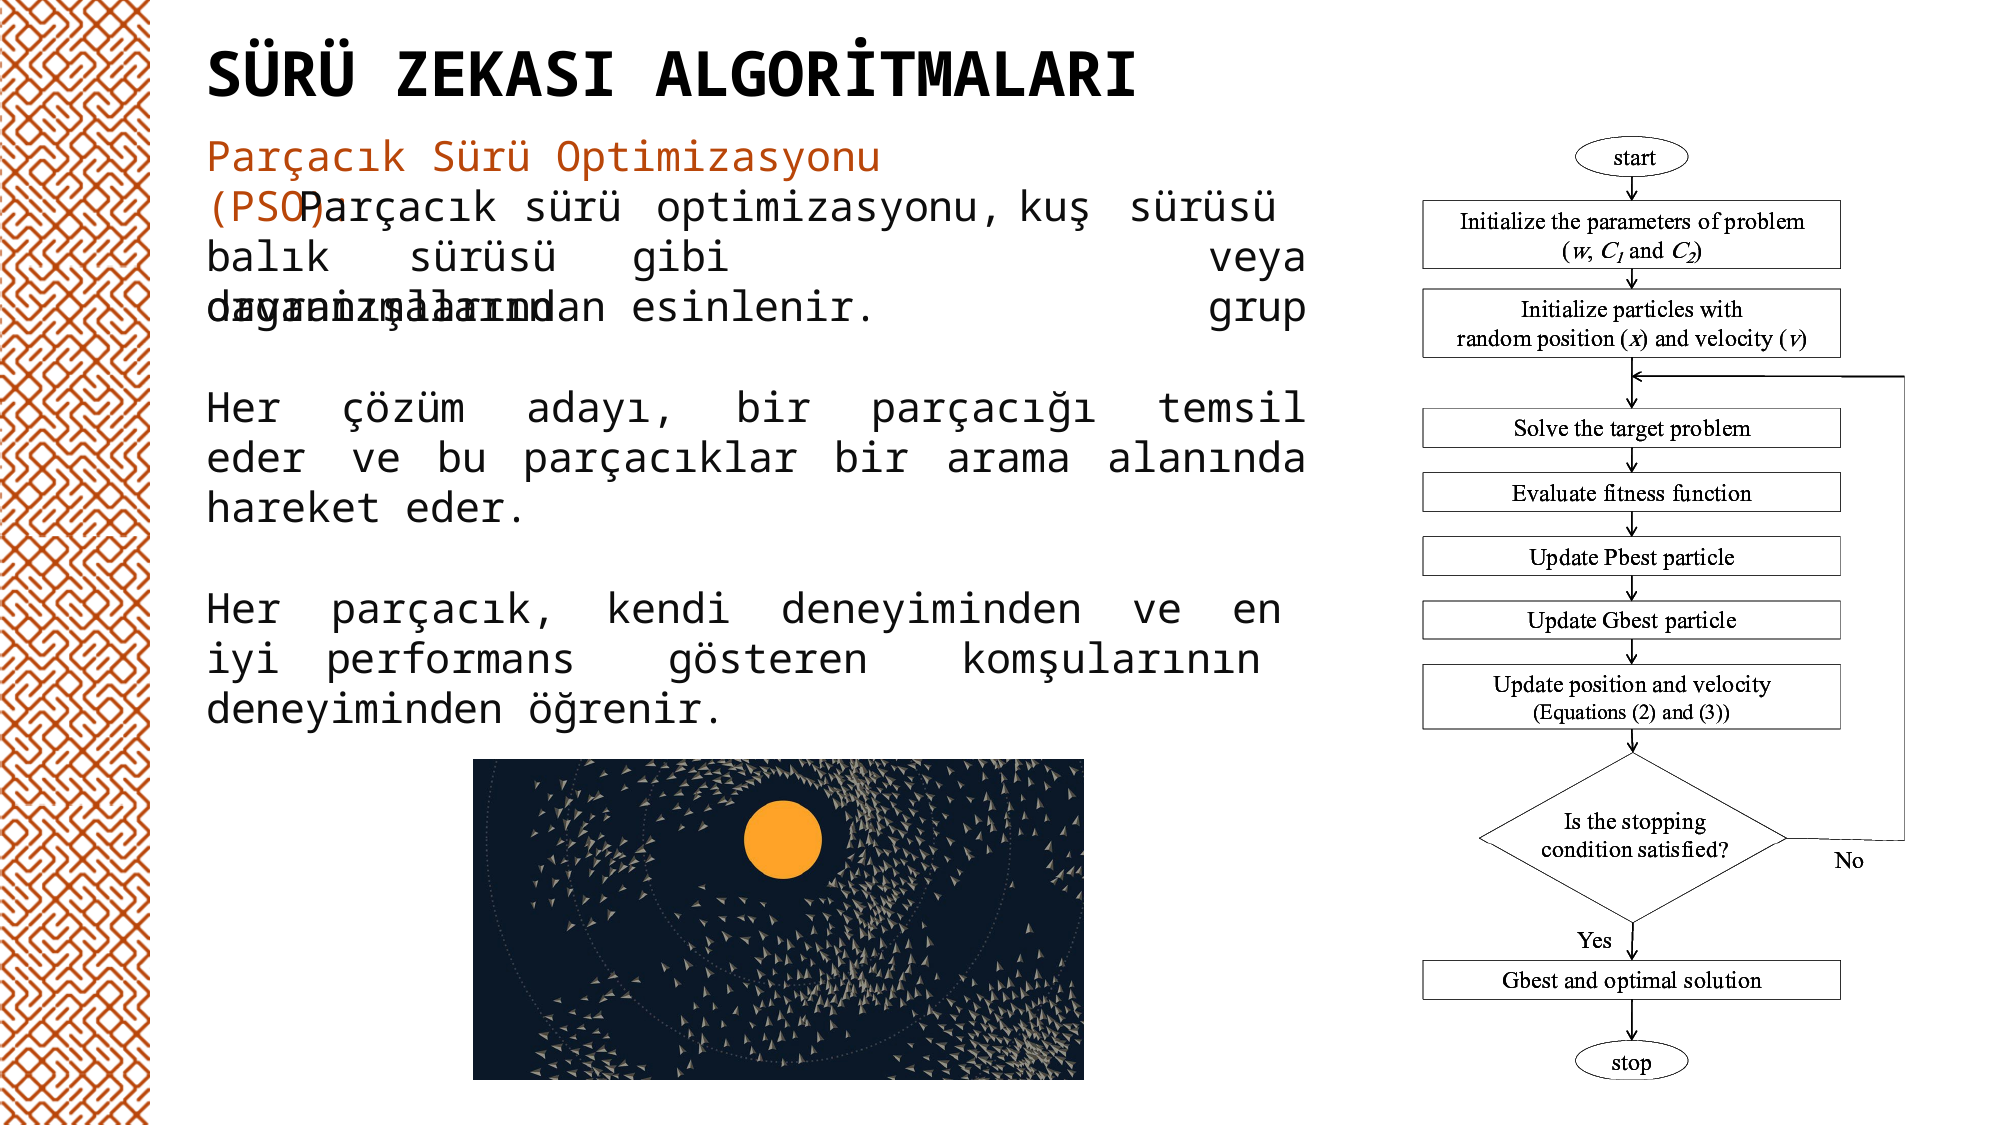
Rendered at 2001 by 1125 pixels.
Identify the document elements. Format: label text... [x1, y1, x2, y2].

text_box Parçacık sürü optimizasyonu, kuş sürüsü veya grup [203, 177, 1309, 277]
text_box davranışlarından esinlenir. Her çözüm adayı, bir parçacığı temsil eder ve bu parçacıklar bir arama alanında hareket eder. Her parçacık, kendi deneyiminden ve en iyi performans gösteren komşularının deneyiminden öğrenir. [203, 277, 1309, 733]
picture [1422, 135, 1905, 1080]
picture [473, 759, 1084, 1080]
picture [0, 0, 150, 1125]
title SÜRÜ ZEKASI ALGORİTMALARI [154, 32, 1952, 223]
text_box Parçacık Sürü Optimizasyonu (PSO): [203, 127, 988, 177]
